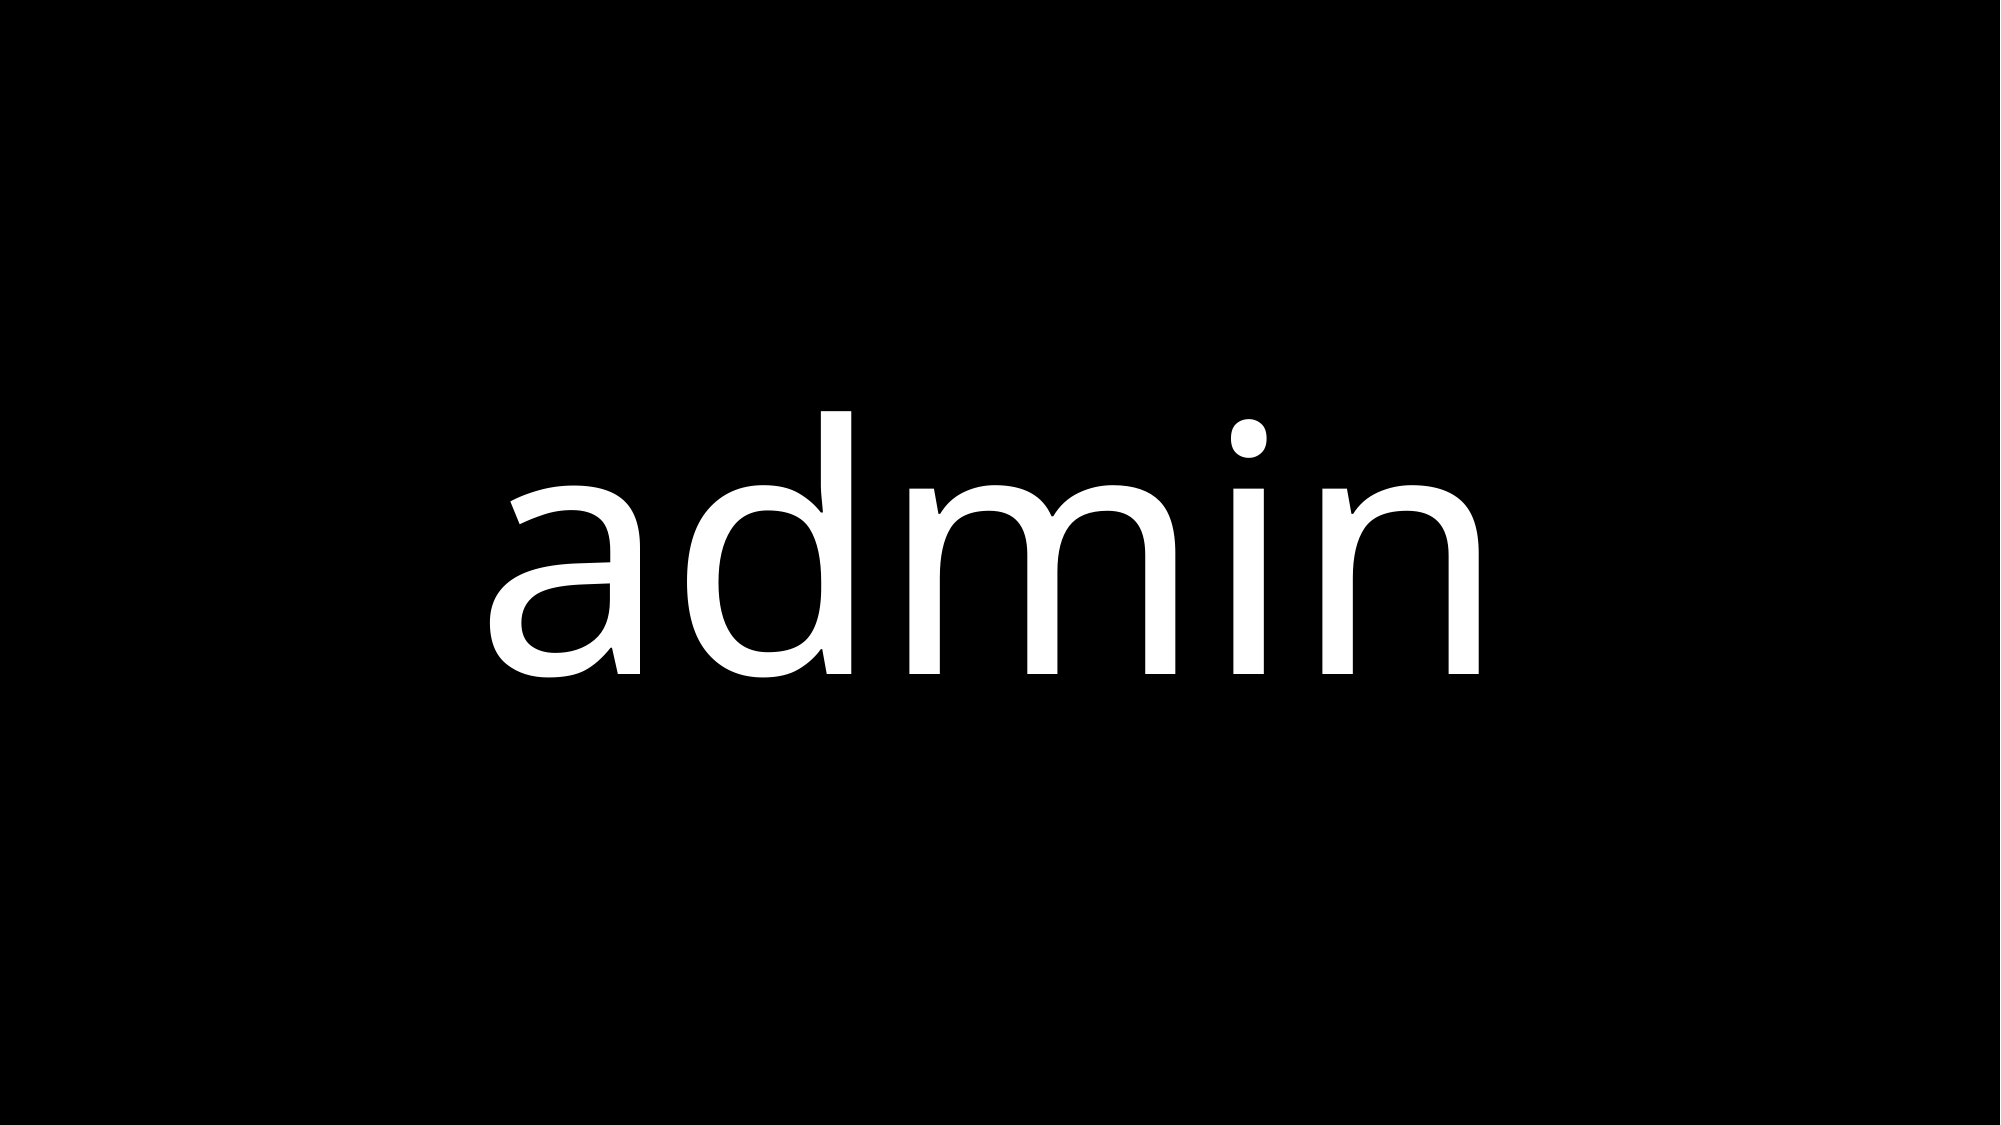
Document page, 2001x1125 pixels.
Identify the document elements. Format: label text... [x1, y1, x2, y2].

title admin [123, 93, 1858, 1032]
